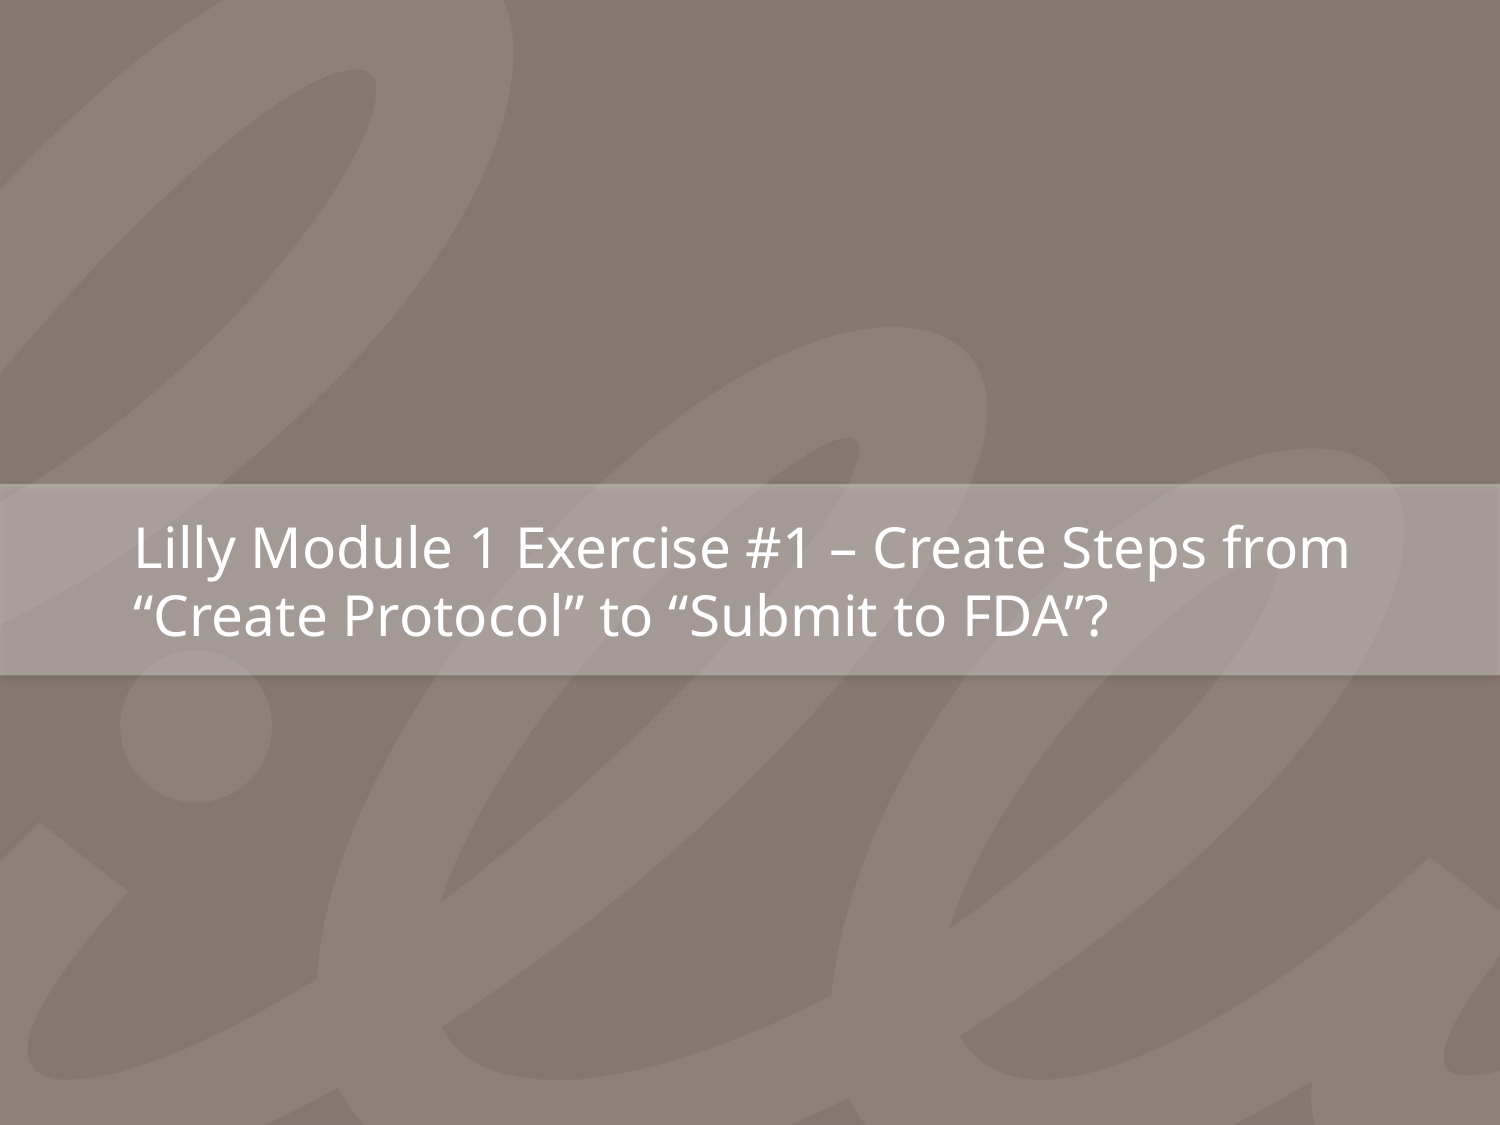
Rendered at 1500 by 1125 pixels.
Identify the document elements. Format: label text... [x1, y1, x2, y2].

picture [0, 0, 1500, 483]
table_cell 1 [0, 483, 118, 487]
table_cell 1 [1394, 483, 1500, 488]
picture [0, 676, 1500, 1125]
title Lilly Module 1 Exercise #1 – Create Steps from “Create Protocol” to “Submit to FDA”? [118, 483, 1394, 676]
